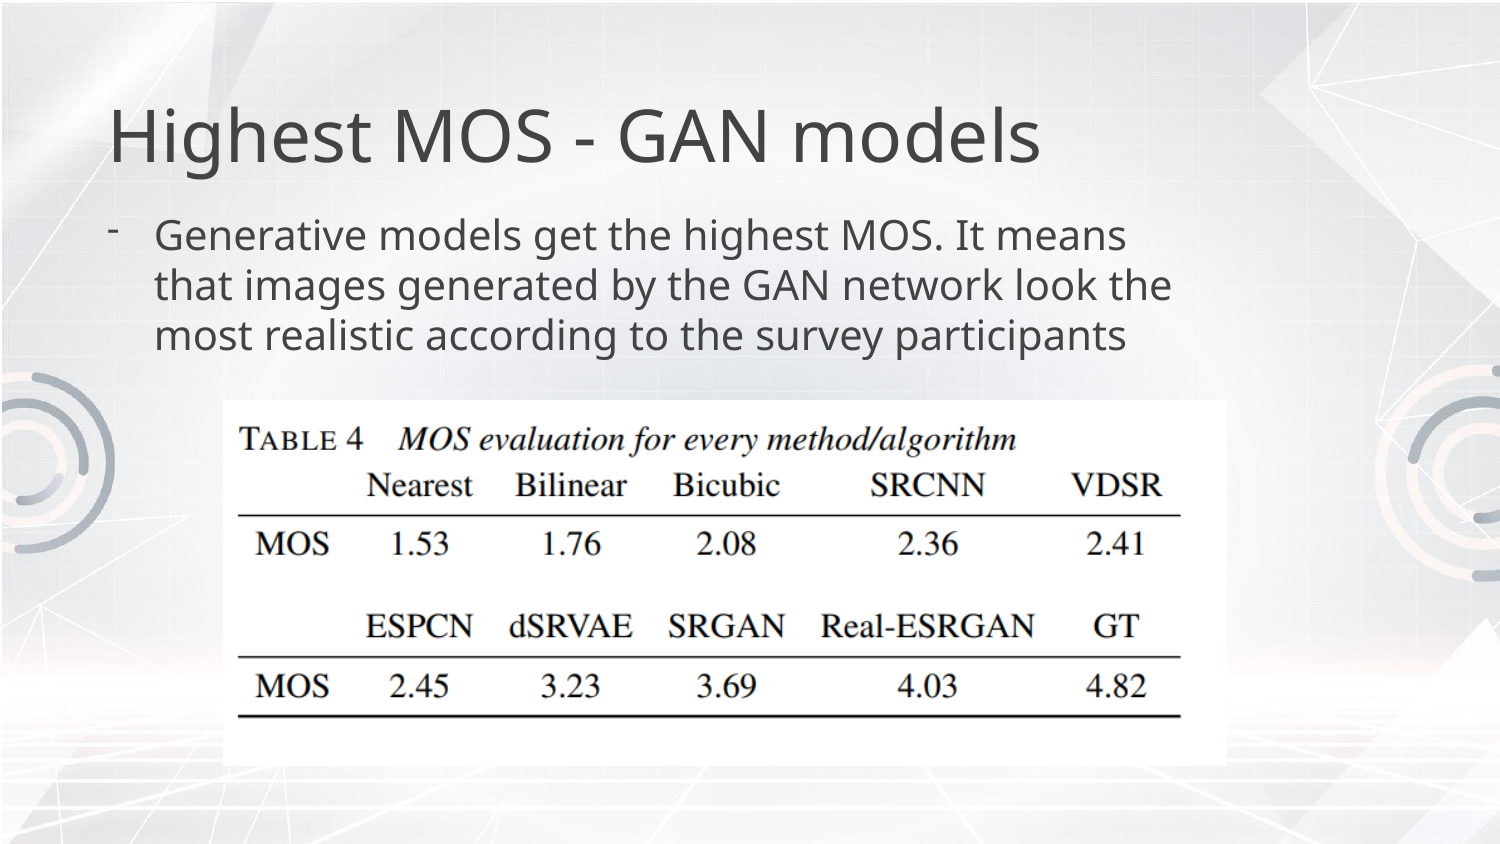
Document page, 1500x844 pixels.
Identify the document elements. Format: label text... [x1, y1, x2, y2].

title Highest MOS - GAN models [92, 74, 1357, 169]
picture [0, 0, 1500, 844]
subtitle Generative models get the highest MOS. It means that images generated by the GAN network look the most realistic according to the survey participants [91, 236, 1226, 331]
